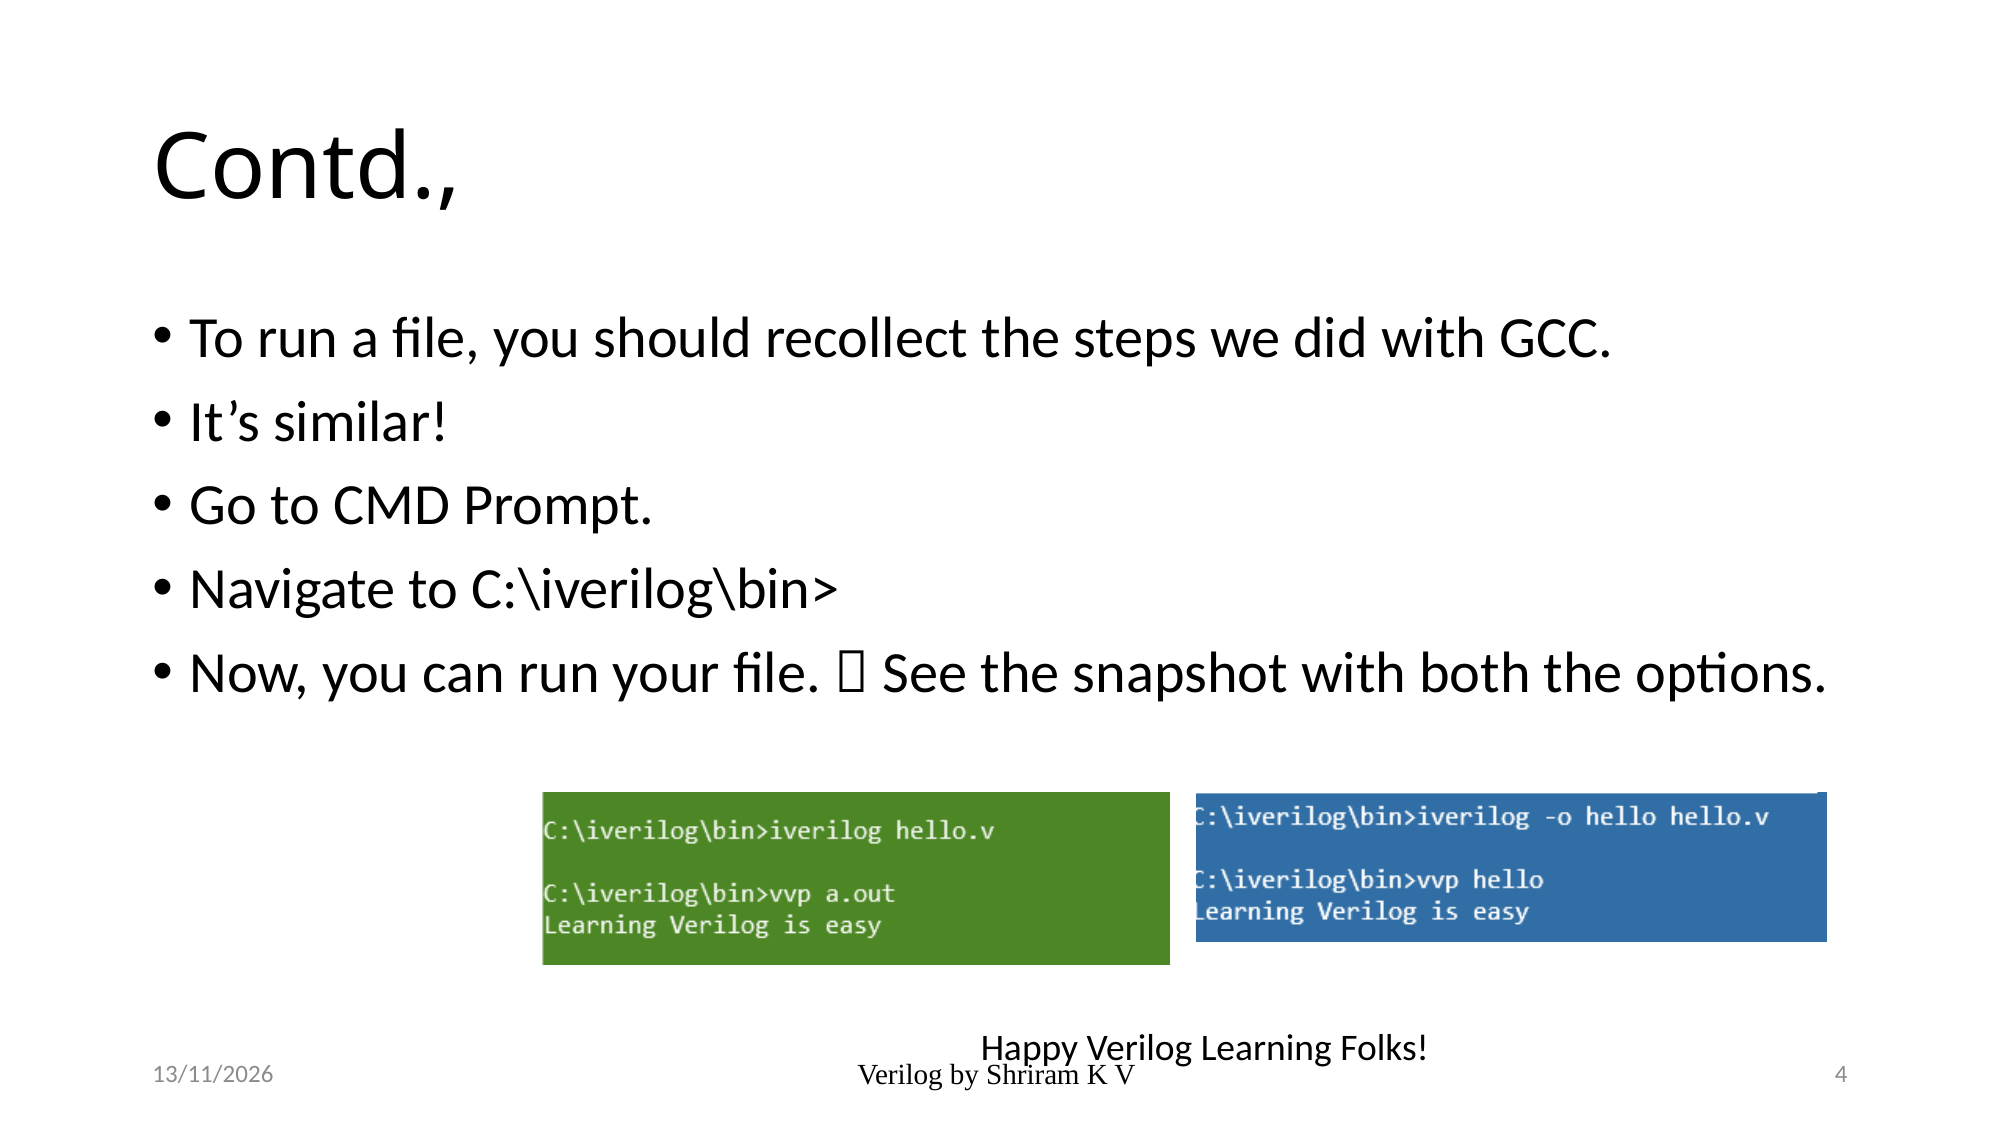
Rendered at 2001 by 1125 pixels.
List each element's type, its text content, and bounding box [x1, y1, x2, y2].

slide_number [137, 1042, 588, 1103]
list To run a file, you should recollect the steps we did with GCC. It’s similar! Go to CMD Prompt. Navigate to C:\iverilog\bin> Now, you can run your file.  See the snapshot with both the options. [137, 299, 1863, 1014]
picture [1196, 792, 1827, 942]
text_box Happy Verilog Learning Folks! [966, 1015, 1548, 1076]
title Contd., [137, 59, 1863, 278]
picture [542, 792, 1170, 965]
slide_number 4 [1412, 1042, 1863, 1103]
footer Verilog by Shriram K V [662, 1042, 1338, 1103]
